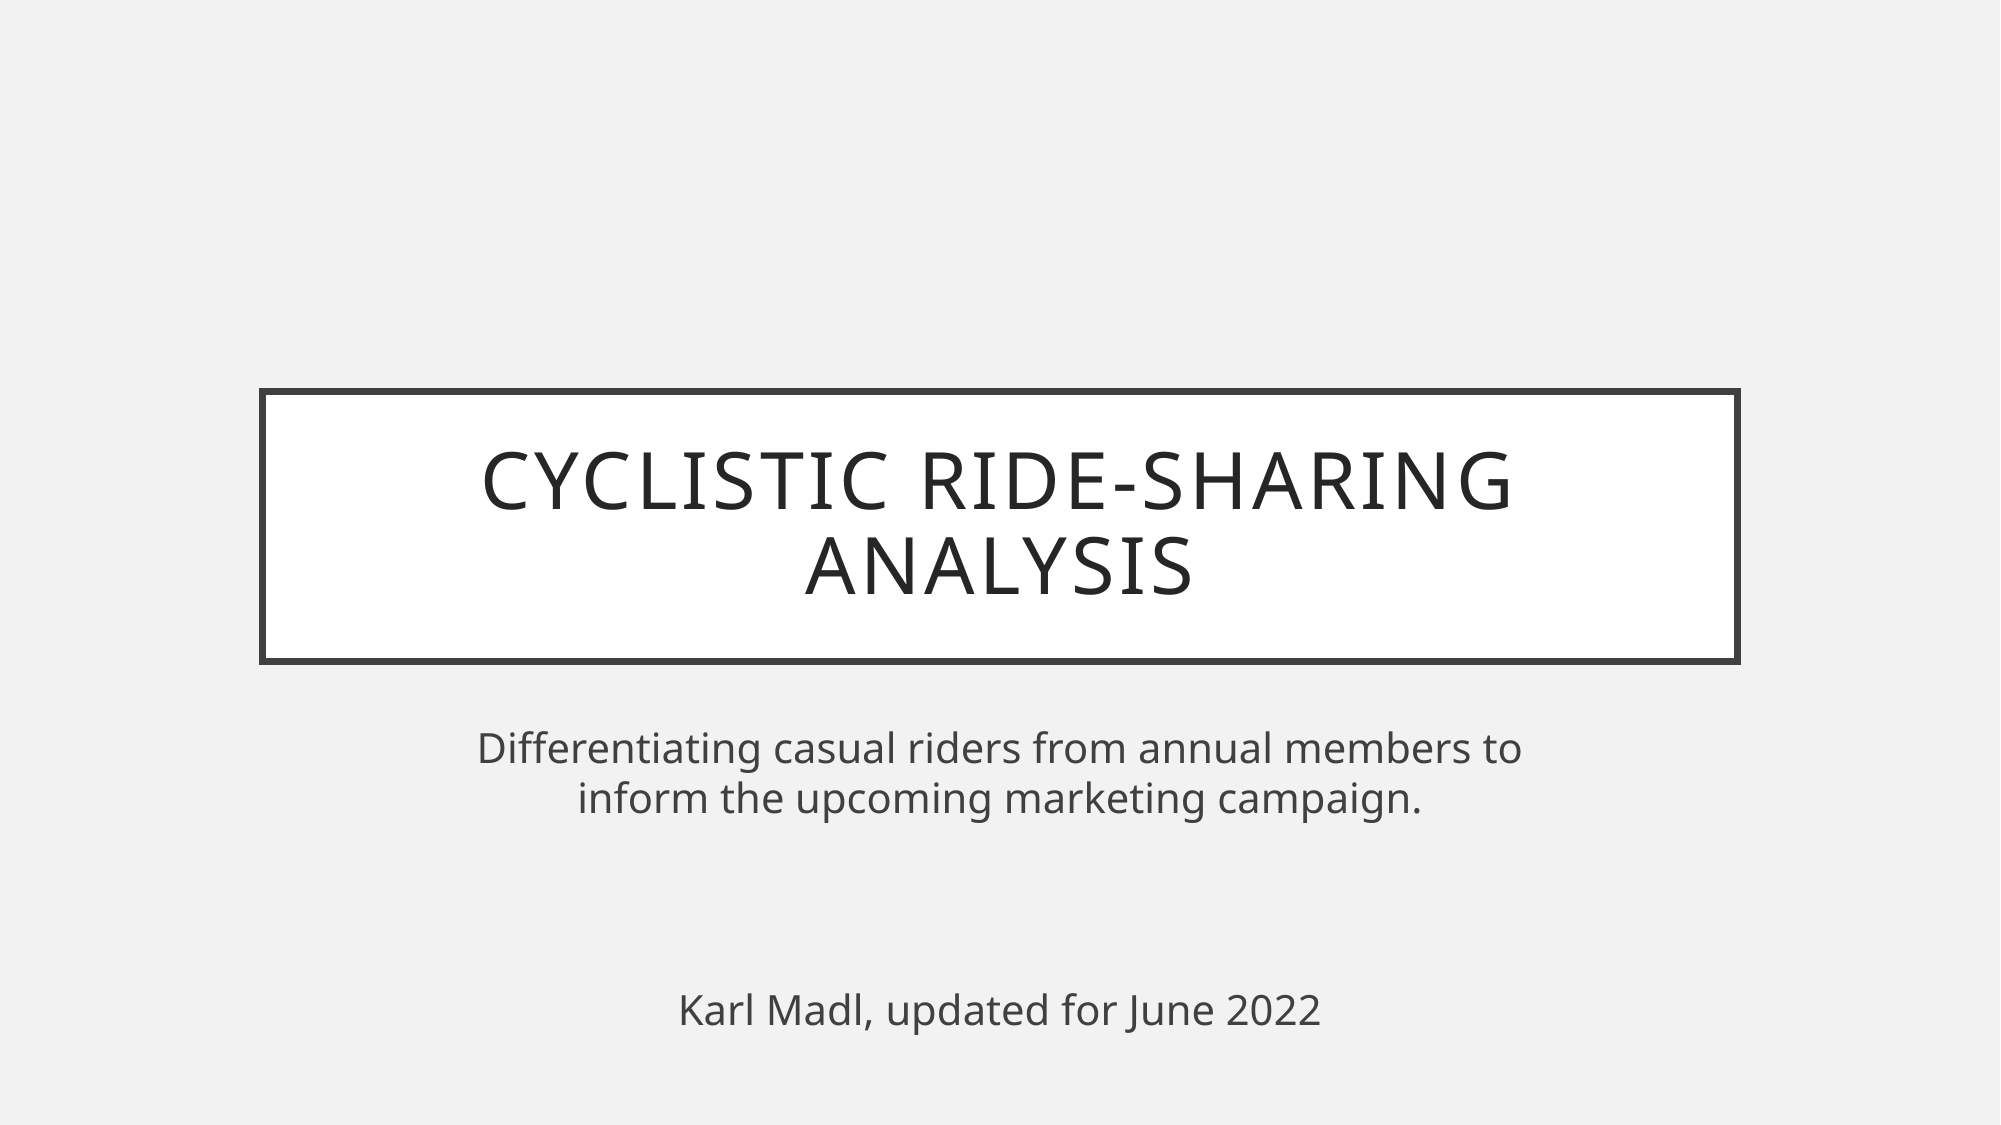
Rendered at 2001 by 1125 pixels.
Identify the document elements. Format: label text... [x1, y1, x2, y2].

title Cyclistic ride-sharing analysis [259, 388, 1741, 665]
subtitle Differentiating casual riders from annual members to inform the upcoming marketing campaign. Karl Madl, updated for June 2022 [442, 713, 1558, 1074]
